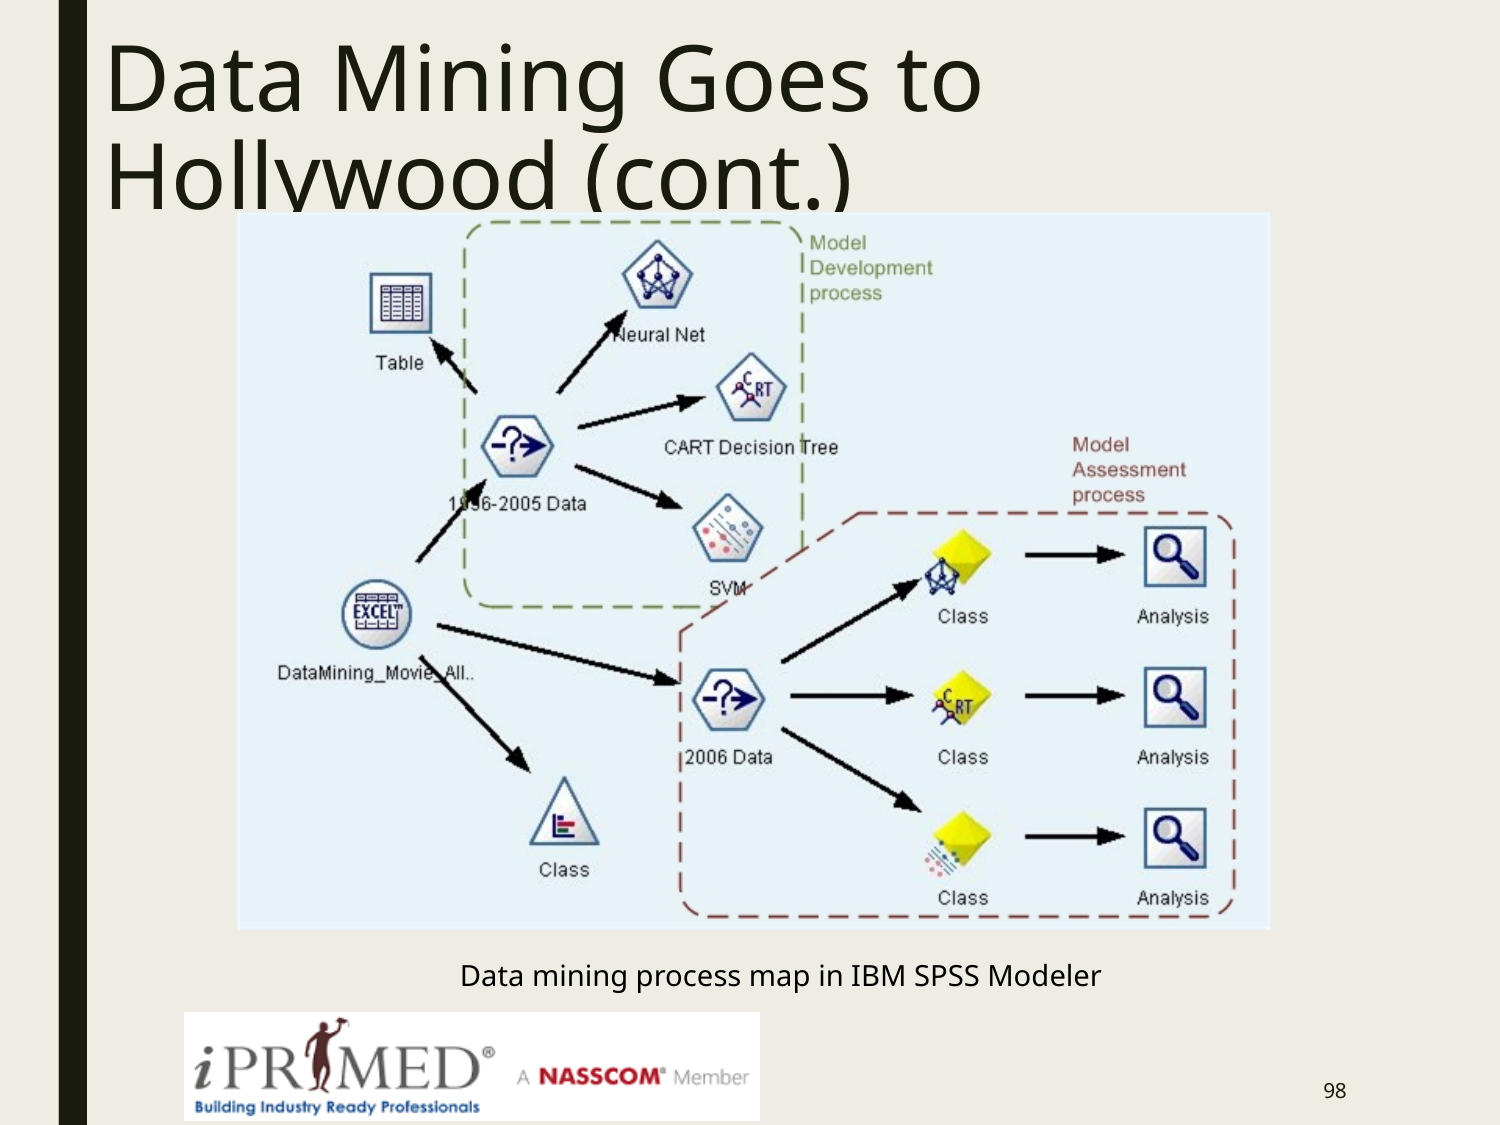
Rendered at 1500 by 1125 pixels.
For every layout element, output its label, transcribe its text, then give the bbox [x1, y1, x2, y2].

picture [184, 1012, 760, 1121]
picture [237, 212, 1271, 930]
slide_number 97 [1165, 1058, 1362, 1125]
title Data Mining Goes to Hollywood (cont.) [89, 26, 1362, 270]
text_box Data mining process map in IBM SPSS Modeler [445, 949, 1118, 1000]
